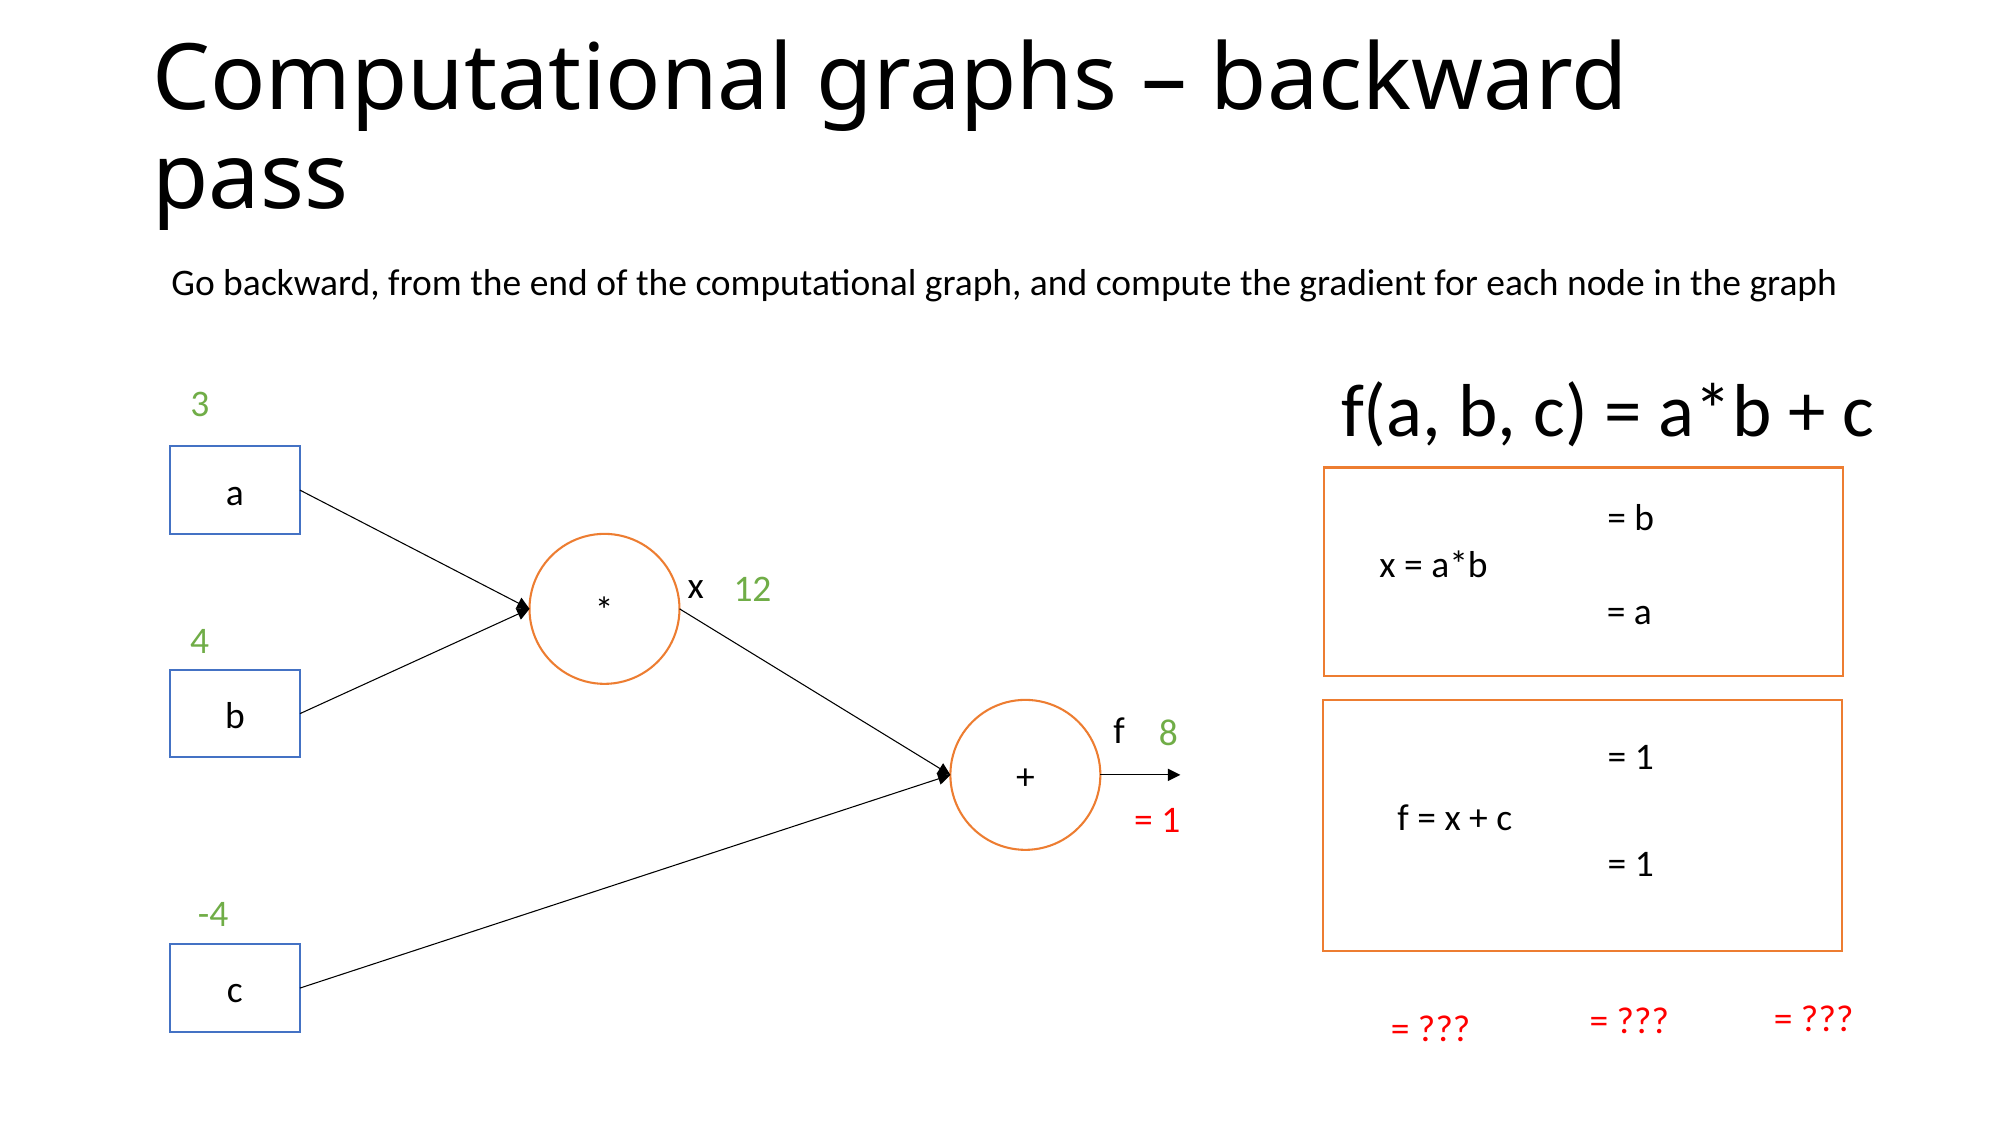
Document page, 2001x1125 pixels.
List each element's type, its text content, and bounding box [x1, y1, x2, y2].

text_box f = x + c [1382, 785, 1528, 846]
text_box [1322, 699, 1843, 952]
text_box f(a, b, c) = a*b + c [1326, 354, 1891, 459]
title Computational graphs – backward pass [137, 20, 1863, 239]
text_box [169, 371, 1234, 1032]
text_box x = a*b [1364, 532, 1503, 592]
text_box Go backward, from the end of the computational graph, and compute the gradient for each node in the graph [156, 250, 1855, 311]
text_box [1323, 466, 1844, 677]
